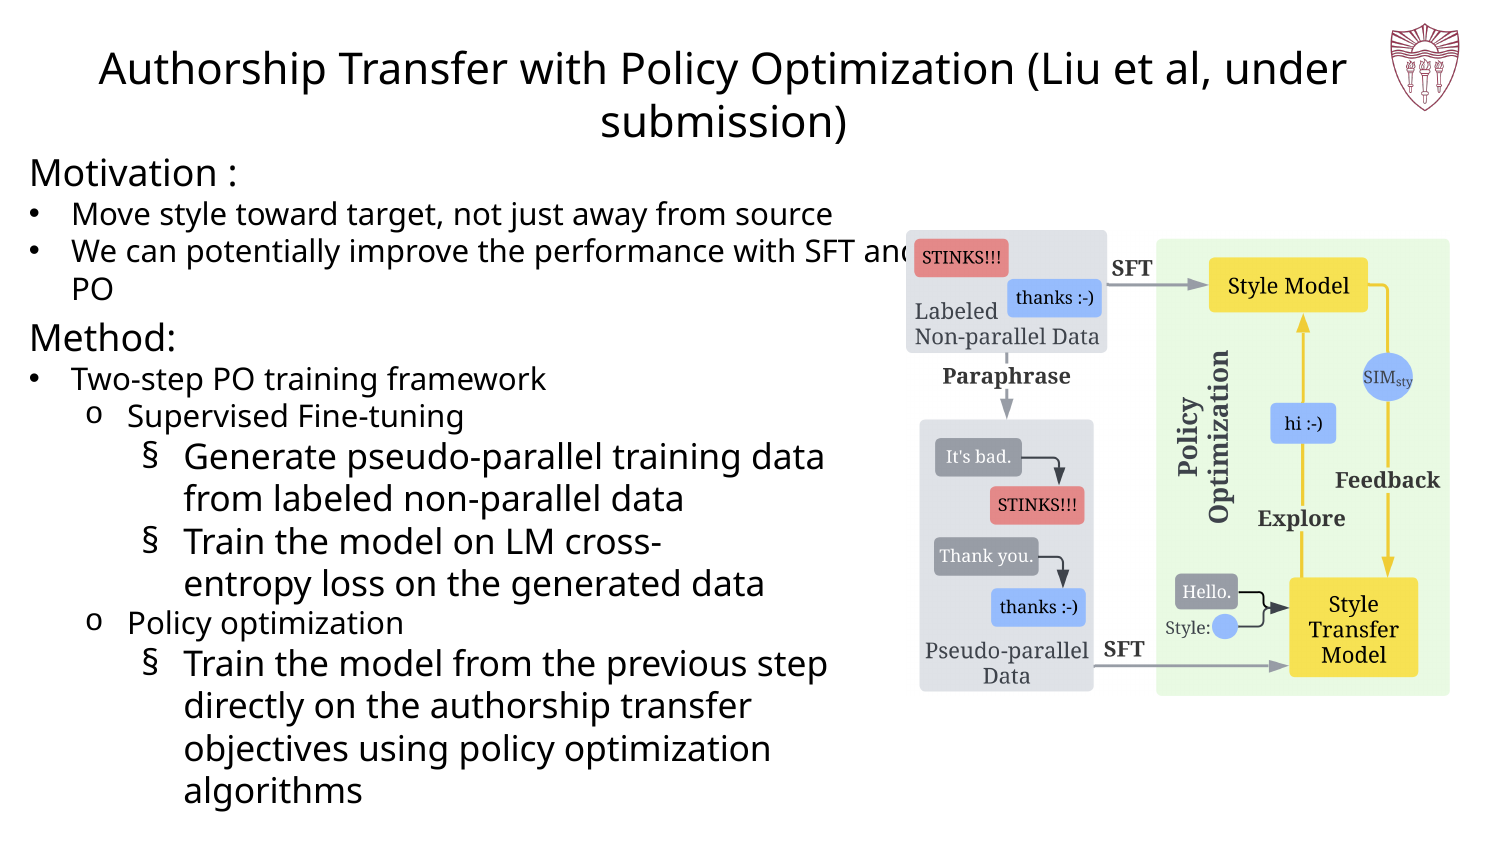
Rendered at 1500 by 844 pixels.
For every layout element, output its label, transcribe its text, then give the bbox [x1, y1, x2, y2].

picture [906, 229, 1450, 696]
title Authorship Transfer with Policy Optimization (Liu et al, under submission) [82, 0, 1365, 188]
text_box Method:​ Two-step PO training framework​ Supervised Fine-tuning​ Generate pseudo-parallel training data from labeled non-parallel data​ Train the model on LM cross-entropy loss on the generated data​ Policy optimization​ Train the model from the previous step directly on the authorship transfer objectives using policy optimization algorithms [17, 308, 859, 816]
text_box Motivation : Move style toward target, not just away from source We can potentially improve the performance with SFT and PO [17, 143, 967, 357]
